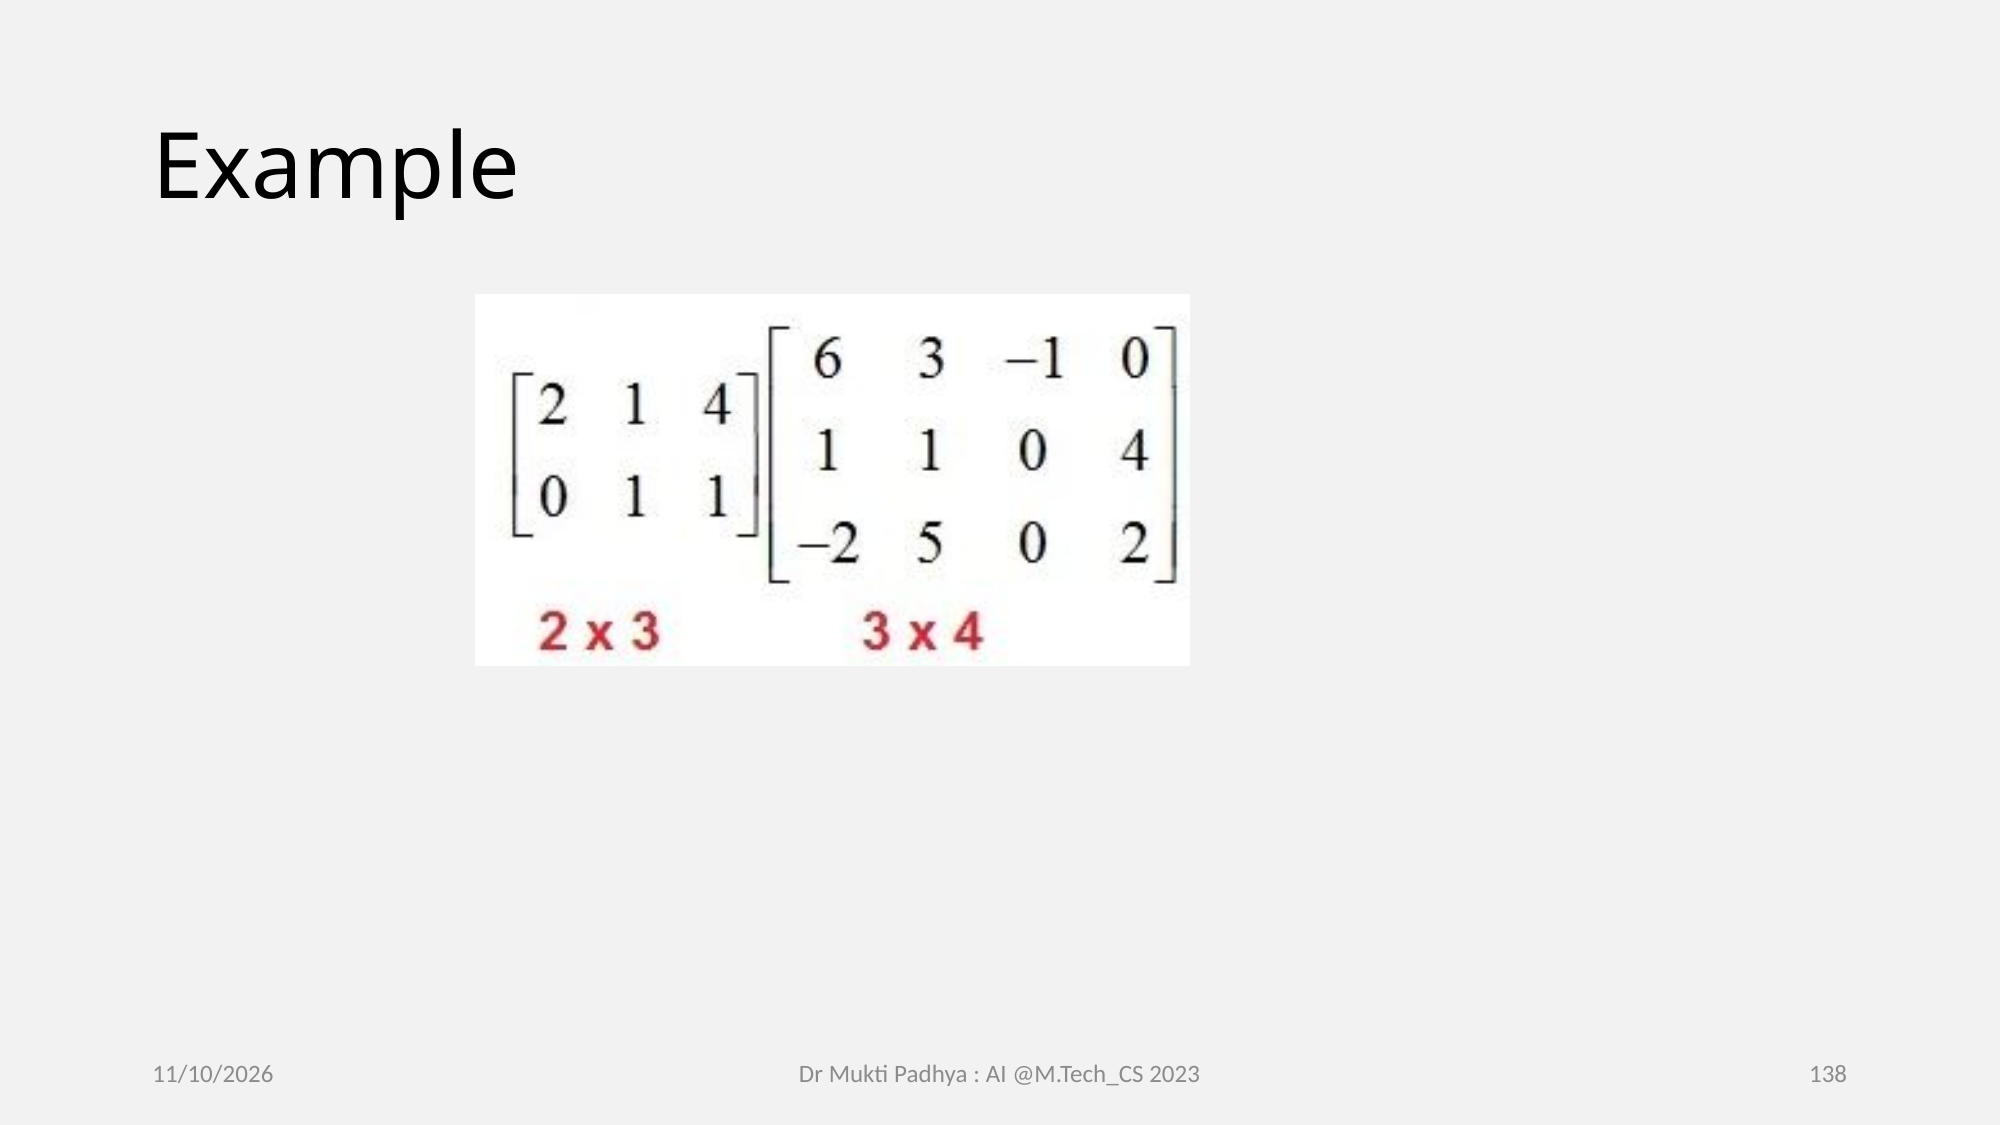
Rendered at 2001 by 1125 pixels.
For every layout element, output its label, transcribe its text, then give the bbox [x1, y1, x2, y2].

footer Dr Mukti Padhya : AI @M.Tech_CS 2023 [662, 1042, 1338, 1103]
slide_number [137, 1042, 588, 1103]
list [475, 294, 1190, 666]
title Example [137, 59, 1863, 278]
slide_number 138 [1412, 1042, 1863, 1103]
